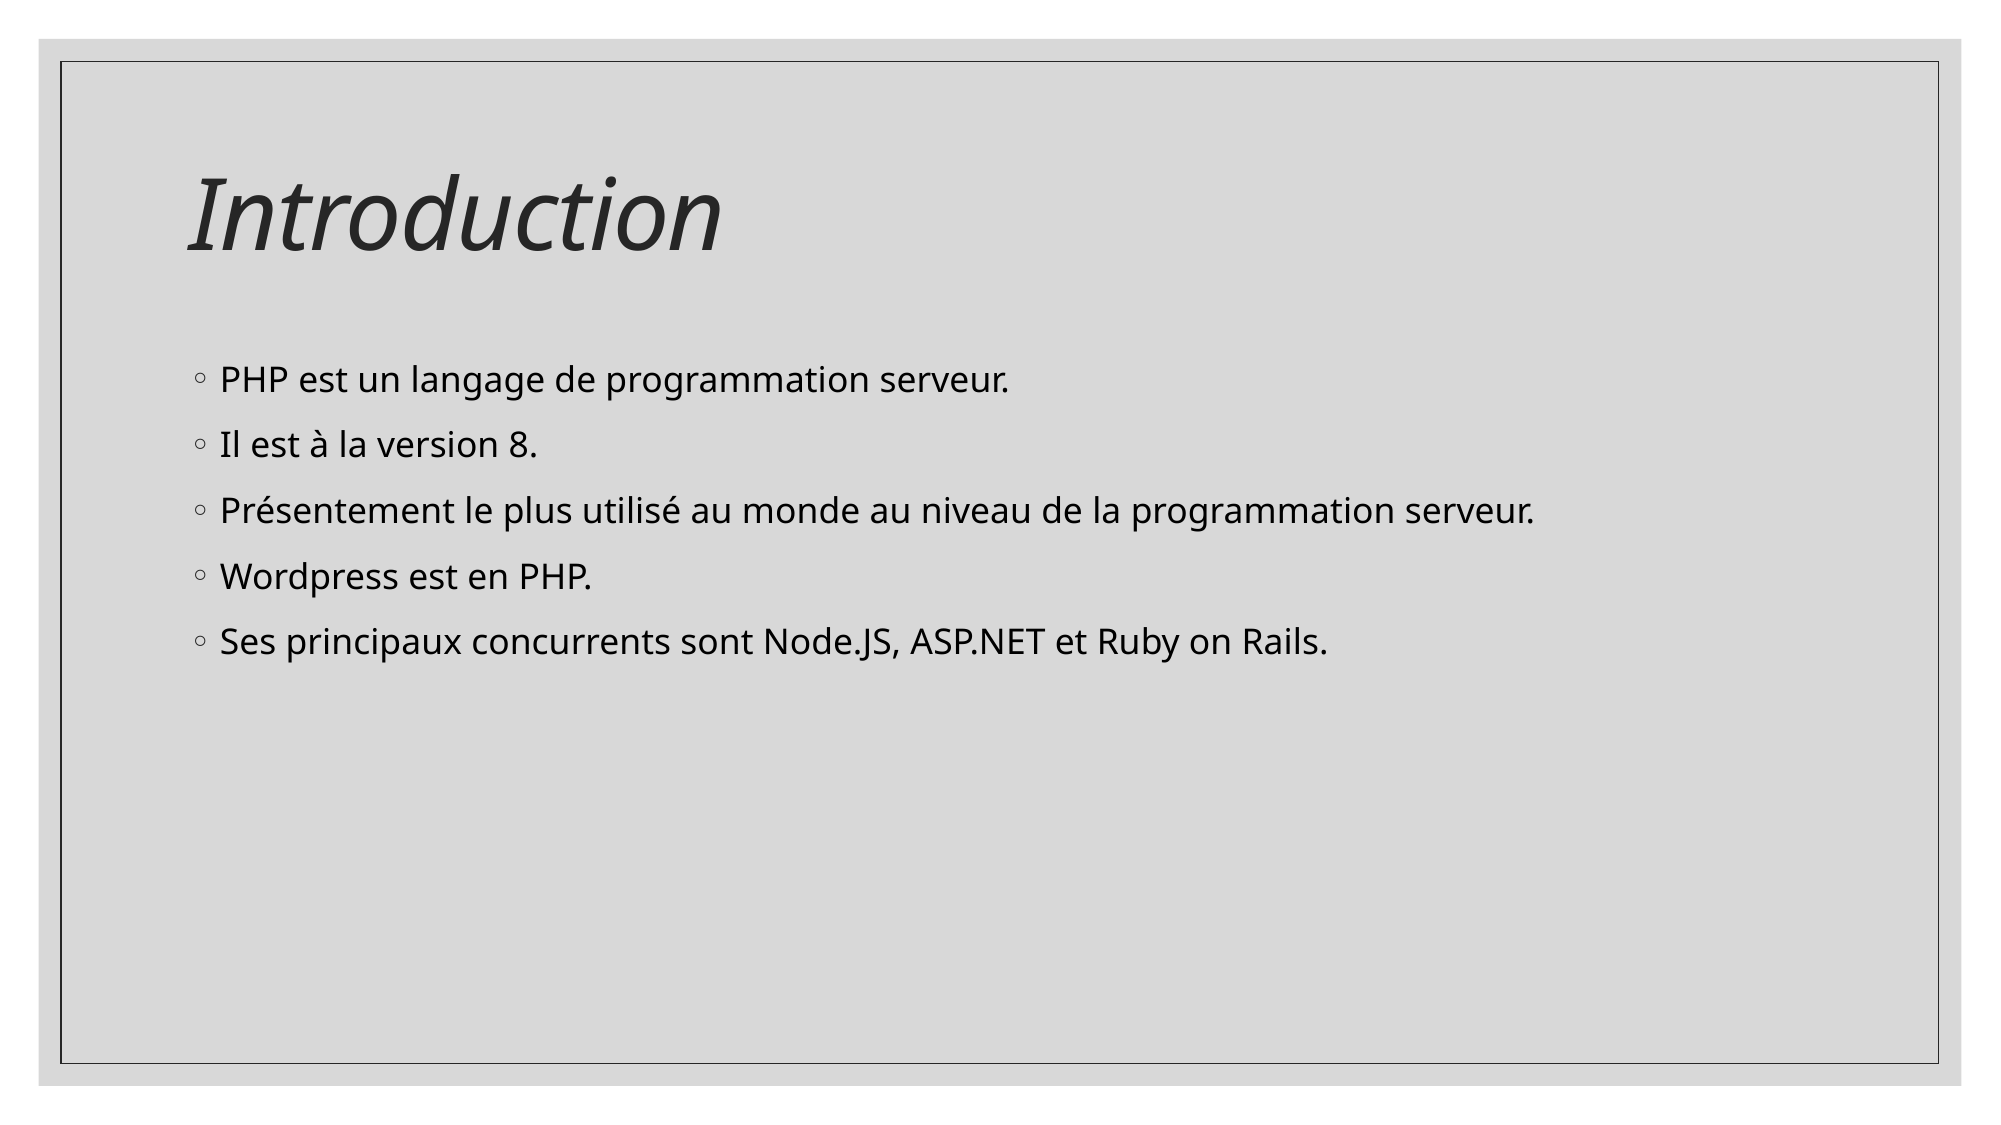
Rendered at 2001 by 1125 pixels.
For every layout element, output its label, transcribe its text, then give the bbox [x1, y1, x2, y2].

list PHP est un langage de programmation serveur. Il est à la version 8. Présentement le plus utilisé au monde au niveau de la programmation serveur. Wordpress est en PHP. Ses principaux concurrents sont Node.JS, ASP.NET et Ruby on Rails. [174, 345, 1825, 977]
title Introduction [174, 105, 1825, 331]
